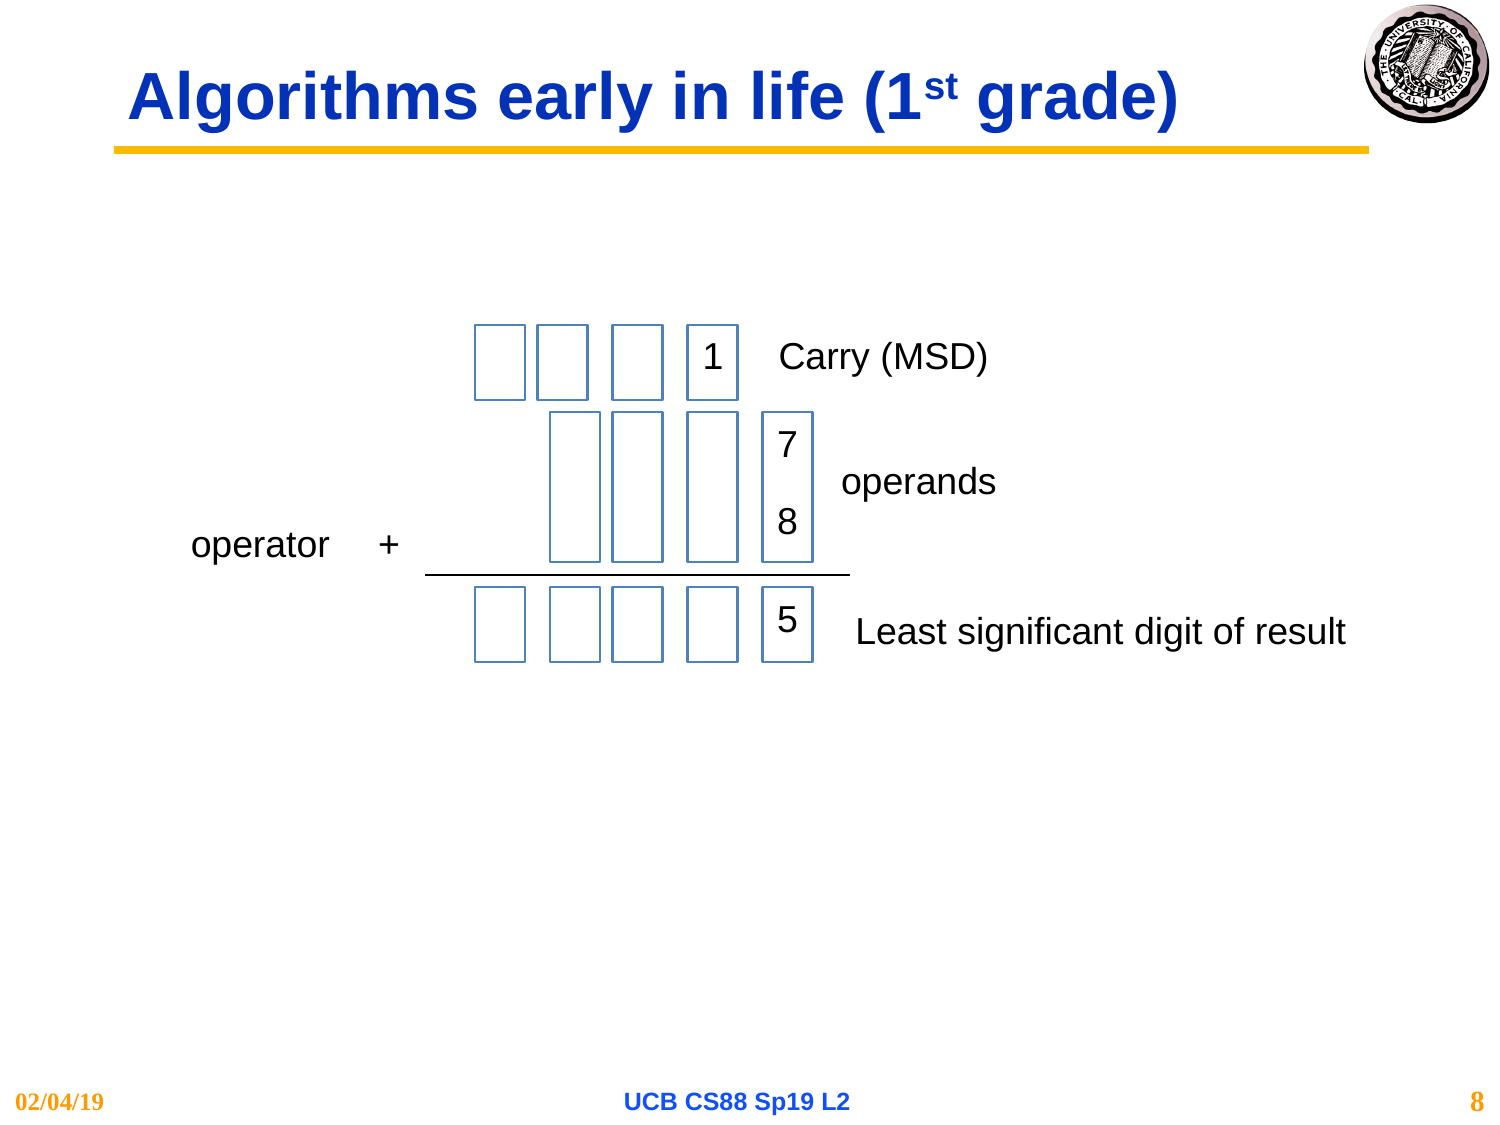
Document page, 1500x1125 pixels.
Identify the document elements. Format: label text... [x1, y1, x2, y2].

text_box 02/04/19 [0, 1074, 250, 1125]
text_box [474, 324, 601, 663]
footer UCB CS88 Sp19 L2 [499, 1074, 976, 1125]
text_box operator [176, 512, 346, 573]
text_box Least significant digit of result [840, 599, 1362, 660]
title Algorithms early in life (1st grade) [112, 37, 1375, 159]
slide_number 8 [1412, 1074, 1500, 1125]
text_box Carry (MSD) [763, 324, 1004, 385]
text_box [762, 587, 813, 663]
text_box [663, 324, 738, 663]
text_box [601, 324, 663, 663]
text_box + [363, 512, 416, 573]
picture [1350, 0, 1500, 127]
text_box [762, 412, 813, 563]
text_box operands [826, 449, 1012, 510]
